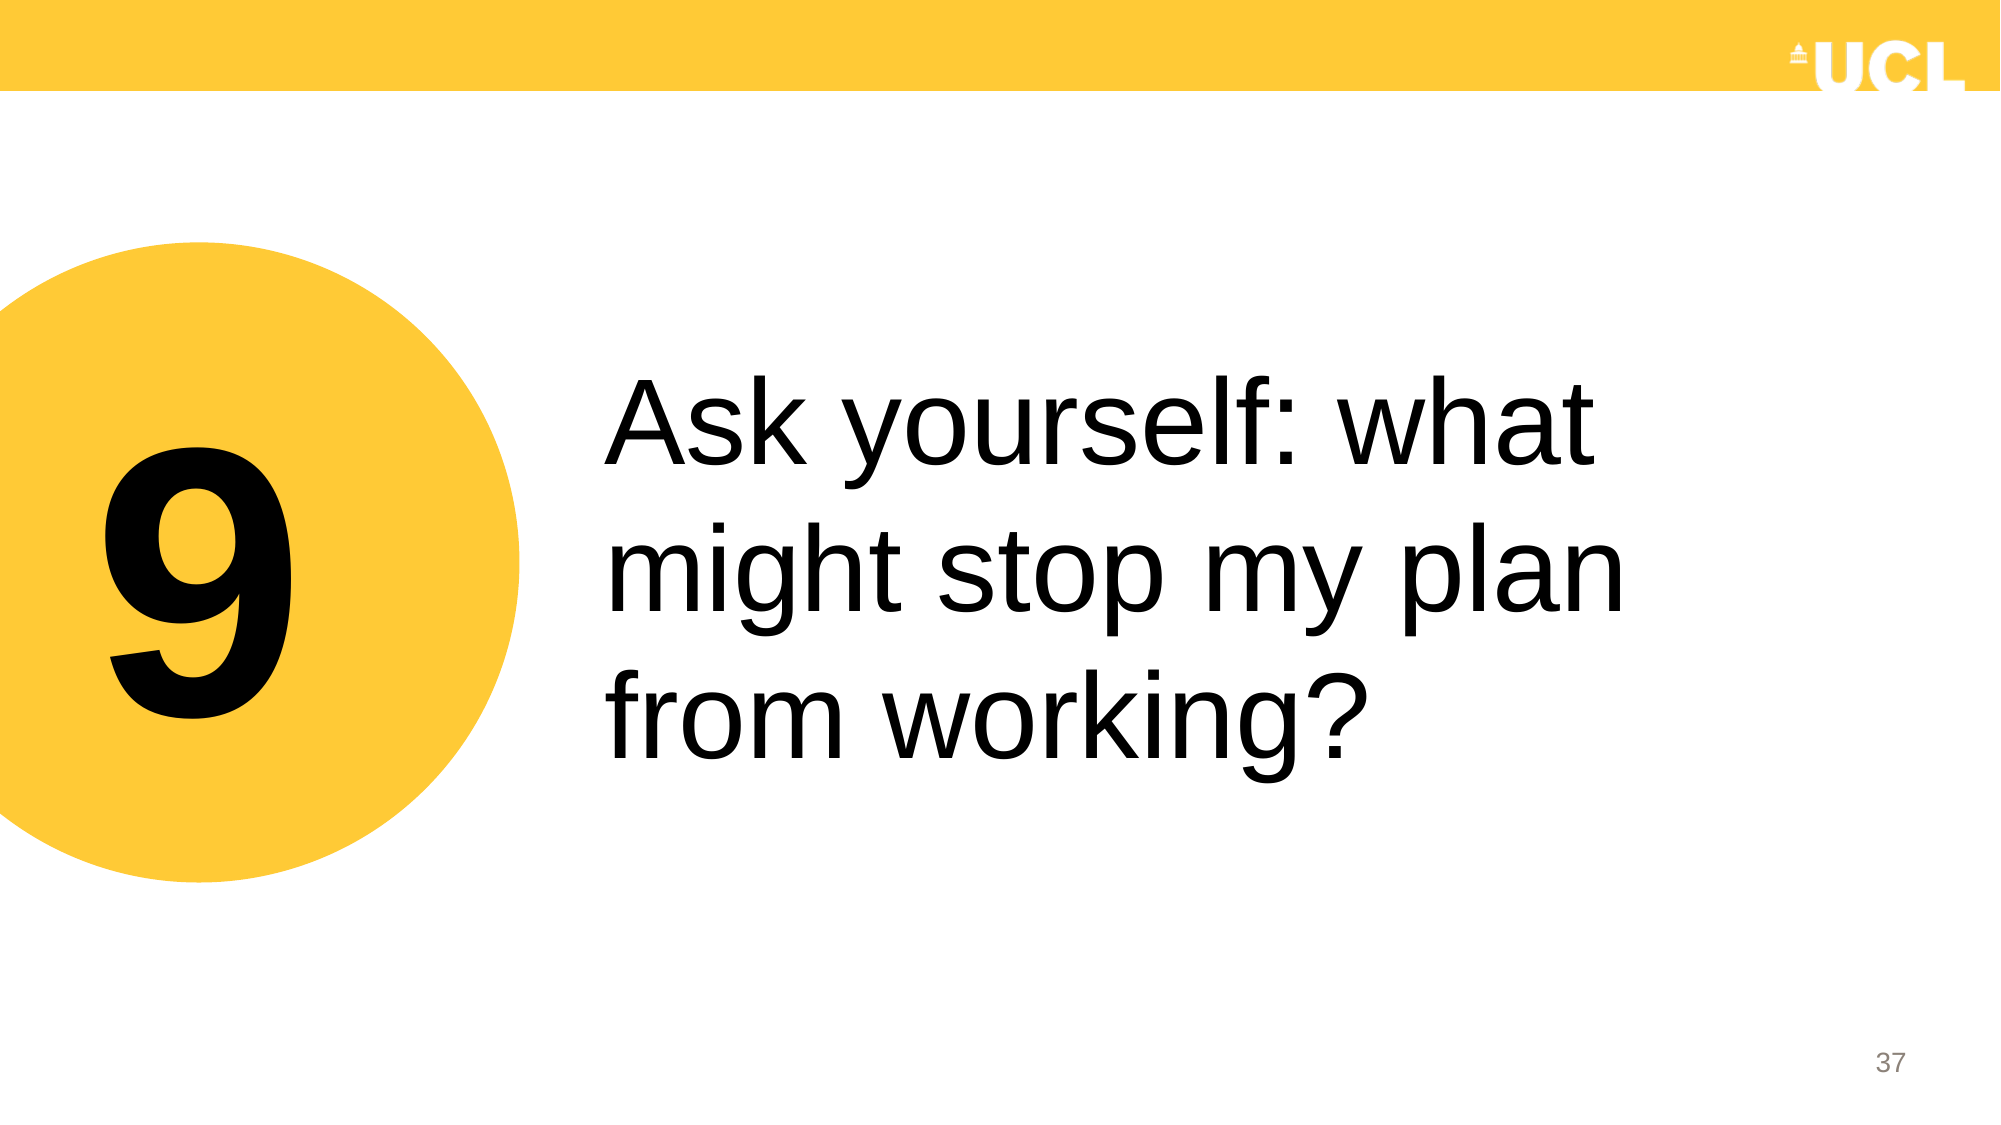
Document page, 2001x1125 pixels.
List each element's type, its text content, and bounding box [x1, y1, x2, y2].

list Ask yourself: what might stop my plan from working? [602, 242, 1922, 883]
picture [0, 0, 2000, 91]
text_box 9 [0, 241, 520, 884]
